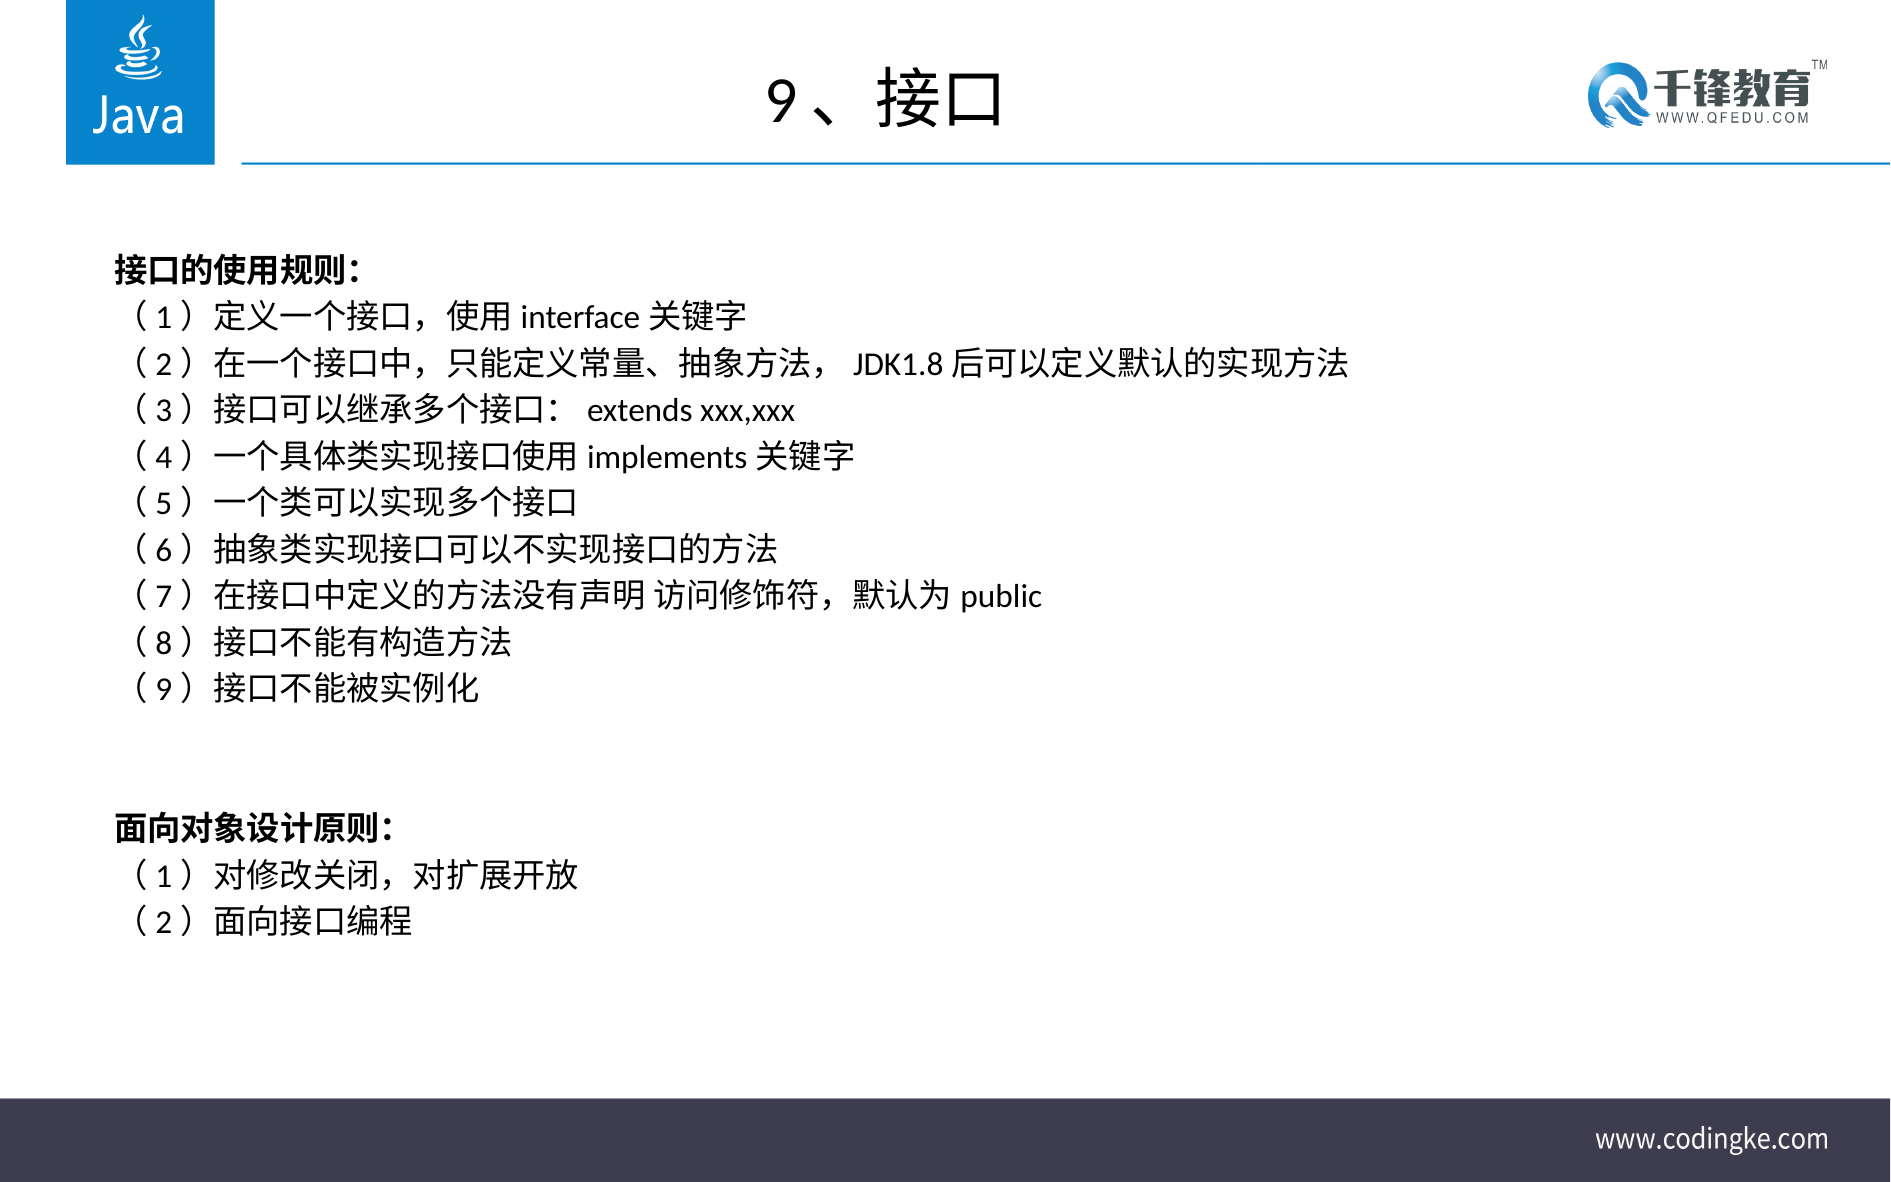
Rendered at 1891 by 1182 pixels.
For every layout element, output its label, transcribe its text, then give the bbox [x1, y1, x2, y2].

picture [0, 0, 1891, 1182]
title 9、接口 [236, 47, 1536, 147]
list 接口的使用规则： （1）定义一个接口，使用interface关键字 （2）在一个接口中，只能定义常量、抽象方法，JDK1.8后可以定义默认的实现方法 （3）接口可以继承多个接口：extends xxx,xxx （4）一个具体类实现接口使用implements关键字 （5）一个类可以实现多个接口 （6）抽象类实现接口可以不实现接口的方法 （7）在接口中定义的方法没有声明 访问修饰符，默认为public （8）接口不能有构造方法 （9）接口不能被实例化 面向对象设计原则： （1）对修改关闭，对扩展开放 （2）面向接口编程 [94, 239, 1796, 1036]
